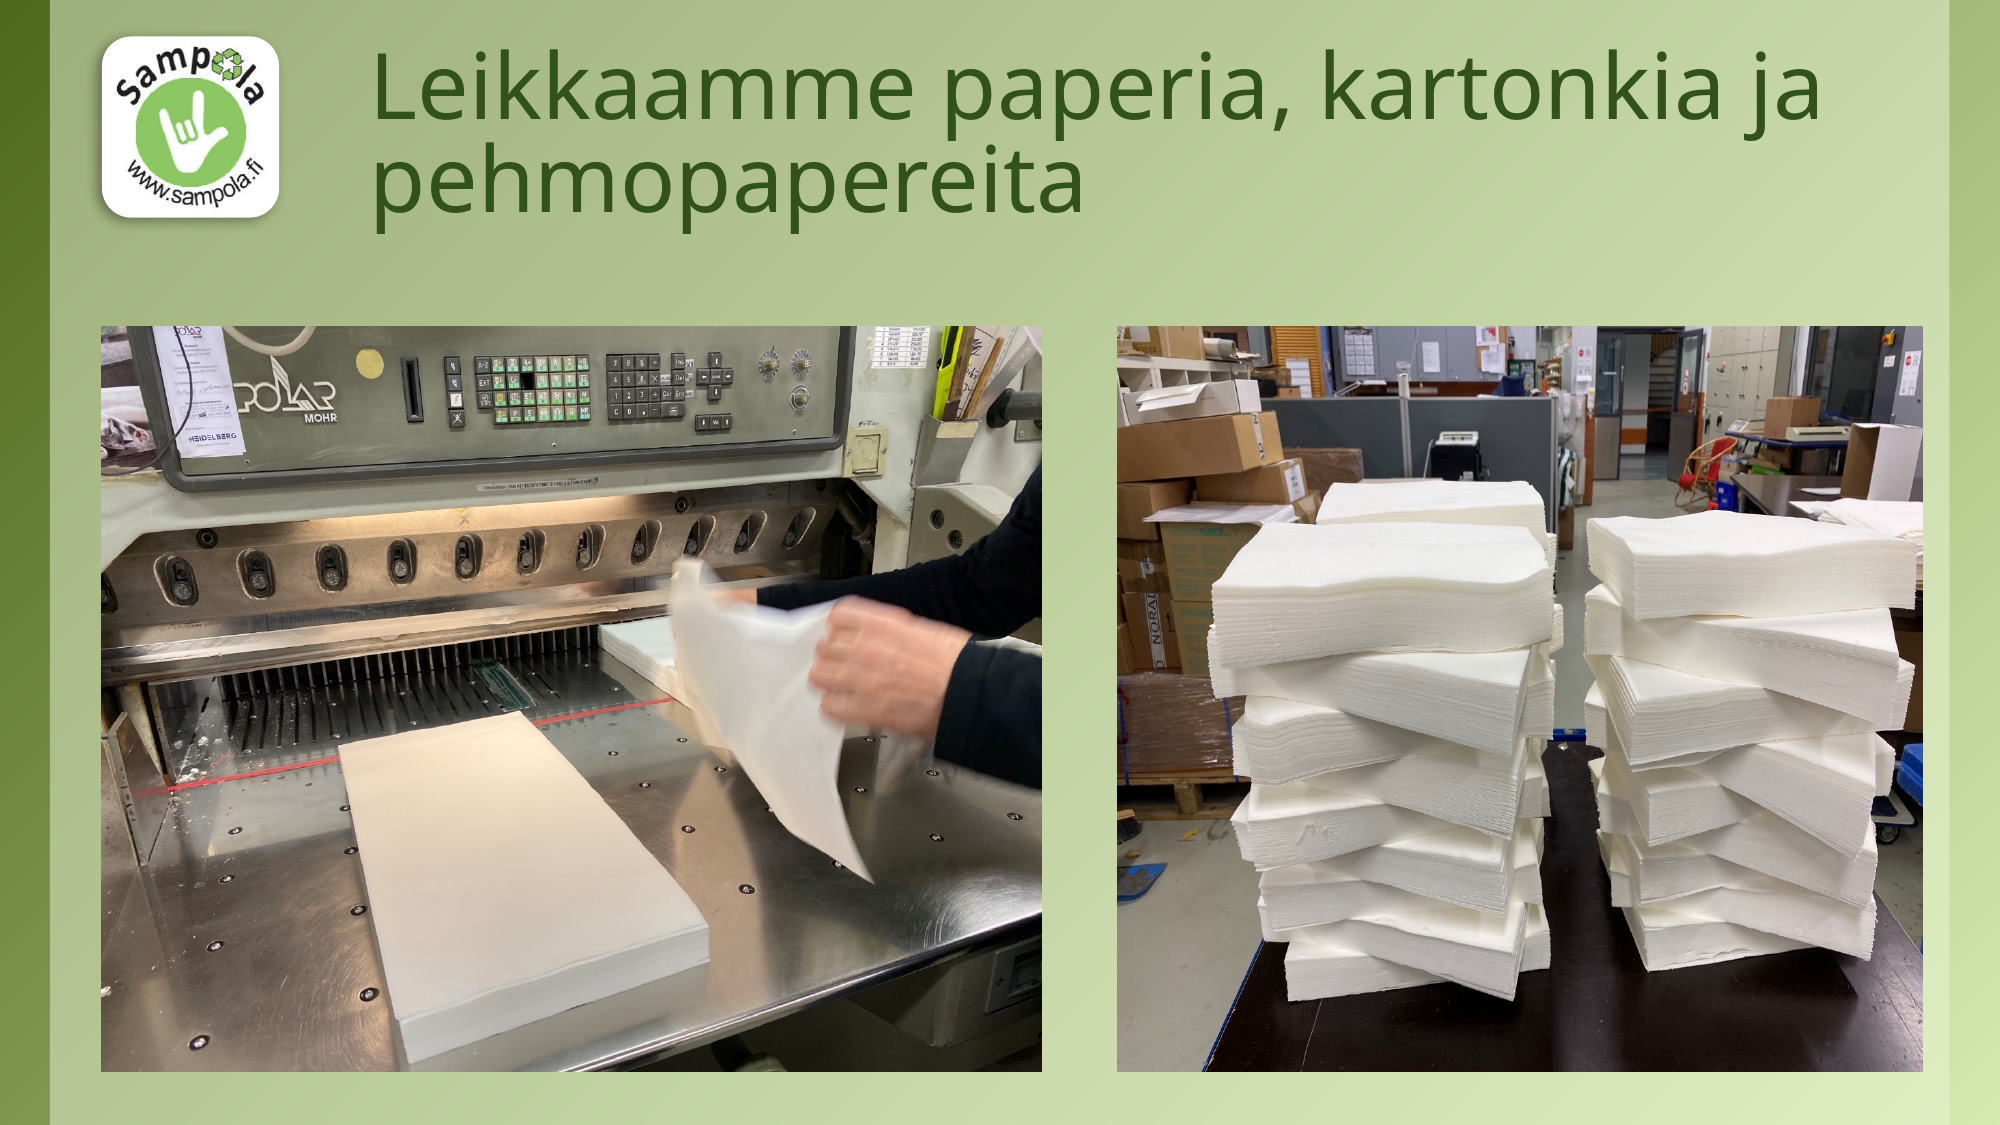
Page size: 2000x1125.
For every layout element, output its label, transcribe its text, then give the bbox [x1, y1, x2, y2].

picture [101, 36, 280, 218]
picture [101, 326, 1042, 1072]
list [1117, 326, 1923, 1072]
title Leikkaamme paperia, kartonkia ja pehmopapereita [350, 12, 1957, 242]
